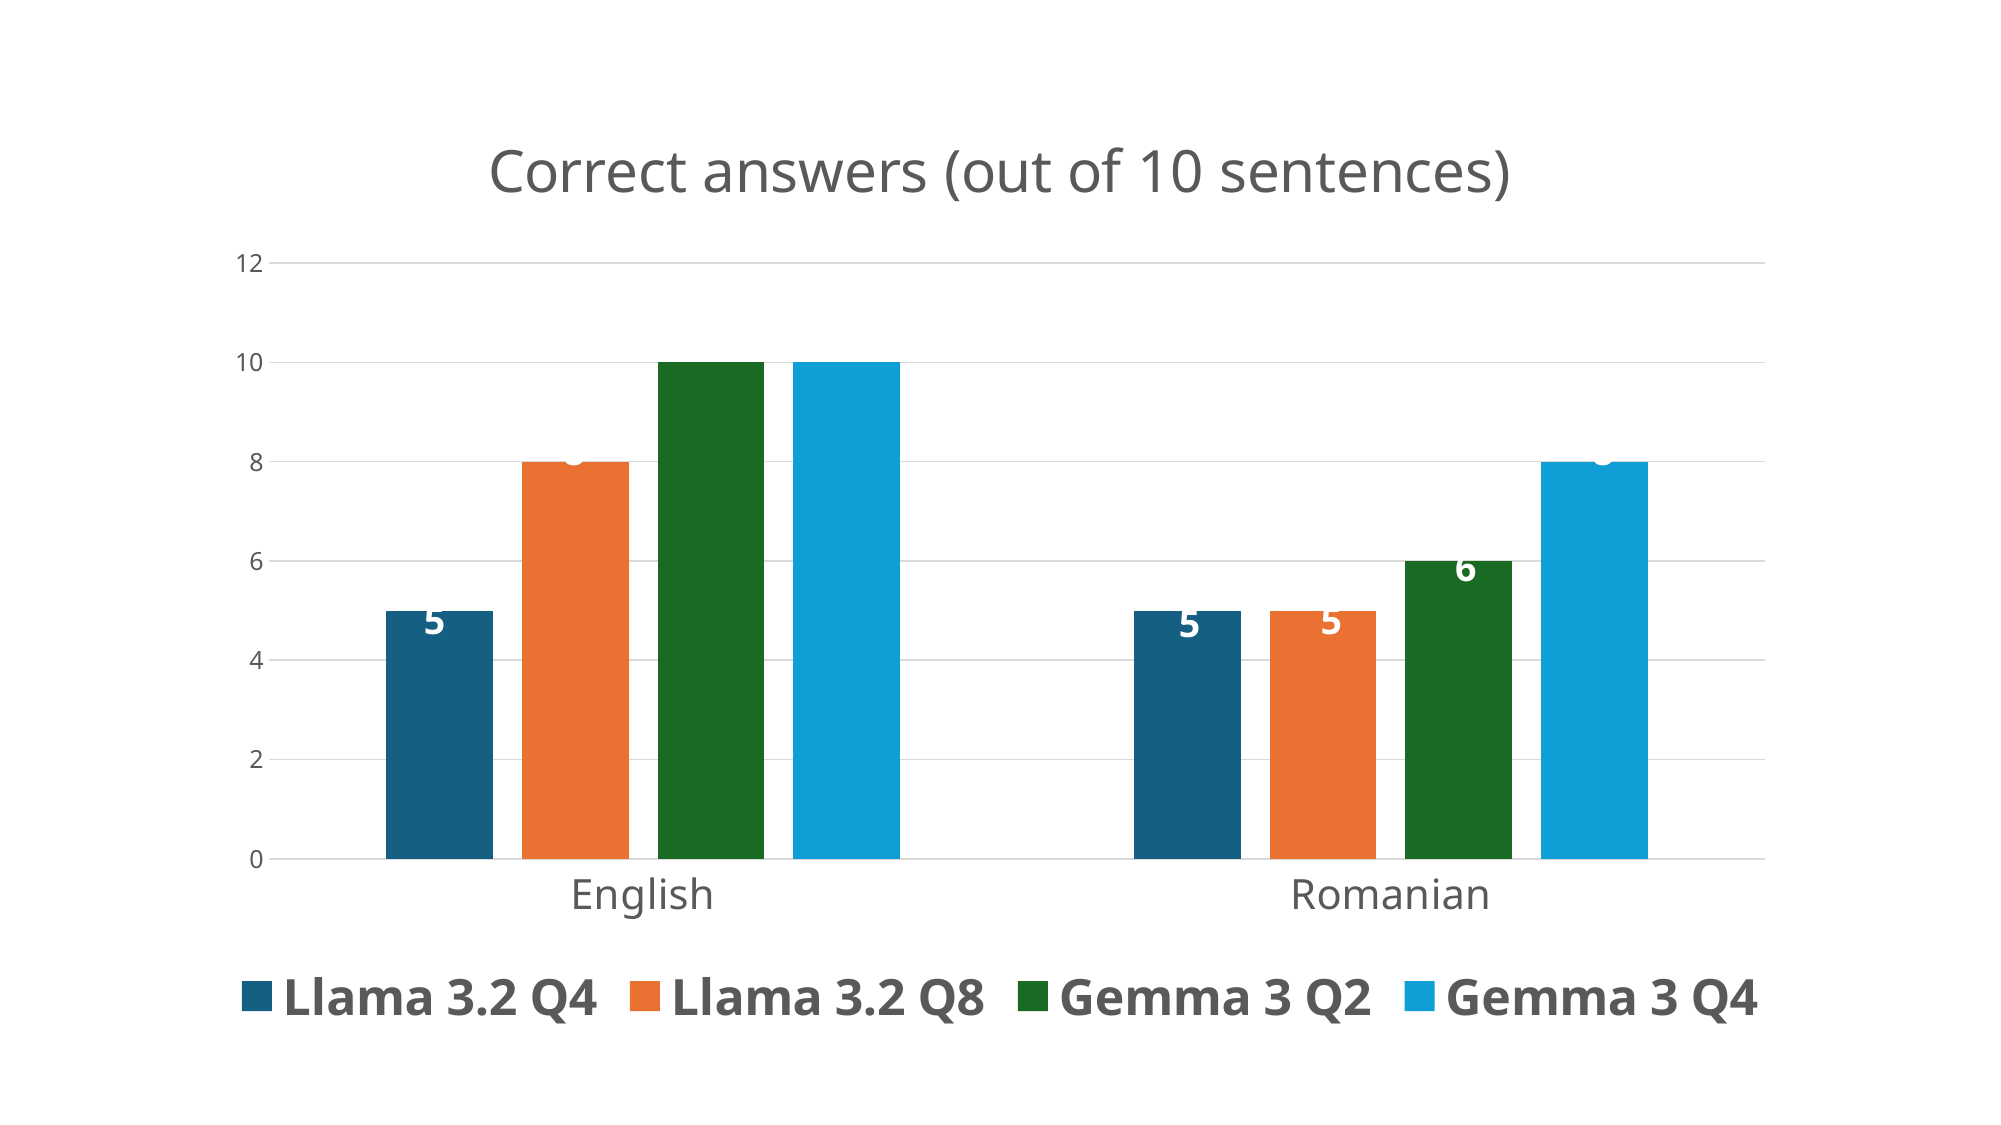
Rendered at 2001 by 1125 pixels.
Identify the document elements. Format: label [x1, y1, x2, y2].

chart [202, 84, 1798, 1041]
